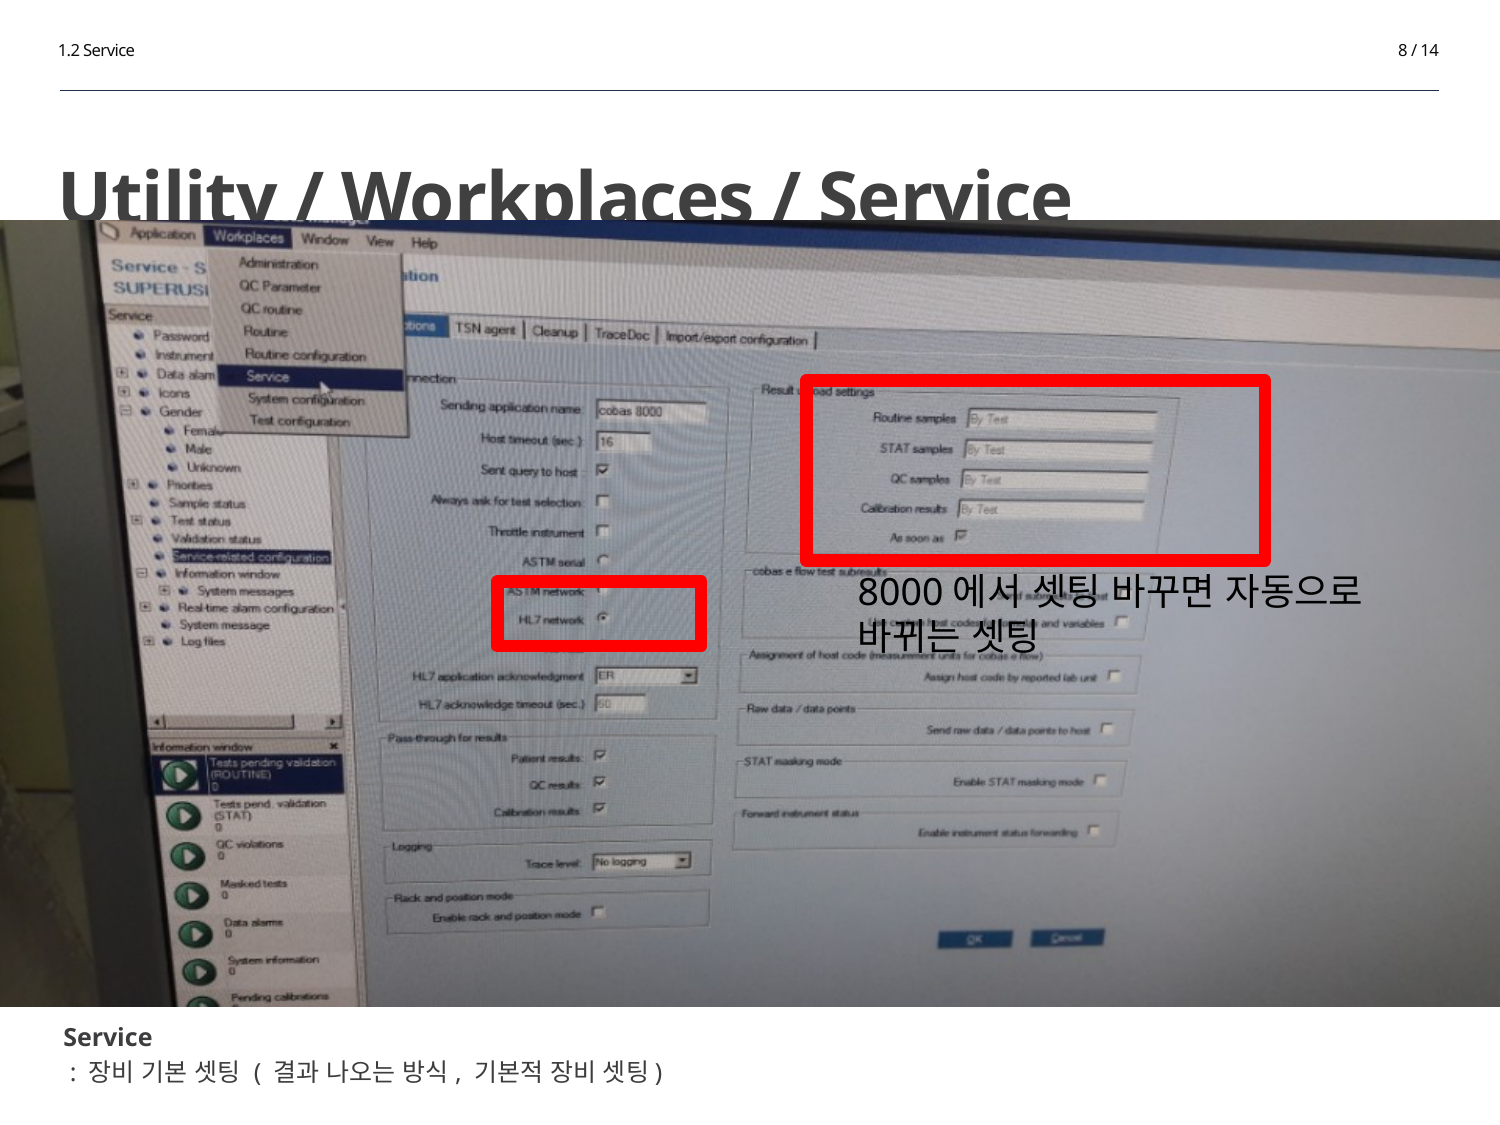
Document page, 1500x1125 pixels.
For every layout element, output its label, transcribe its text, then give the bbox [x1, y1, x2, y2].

text_box 8 / 14 [1193, 32, 1454, 70]
text_box 1.2 Service [43, 31, 303, 67]
picture [0, 220, 1500, 1007]
text_box Service : 장비 기본 셋팅 ( 결과 나오는 방식, 기본적 장비 셋팅) [48, 1016, 754, 1097]
title Utility / Workplaces / Service [42, 114, 1440, 211]
